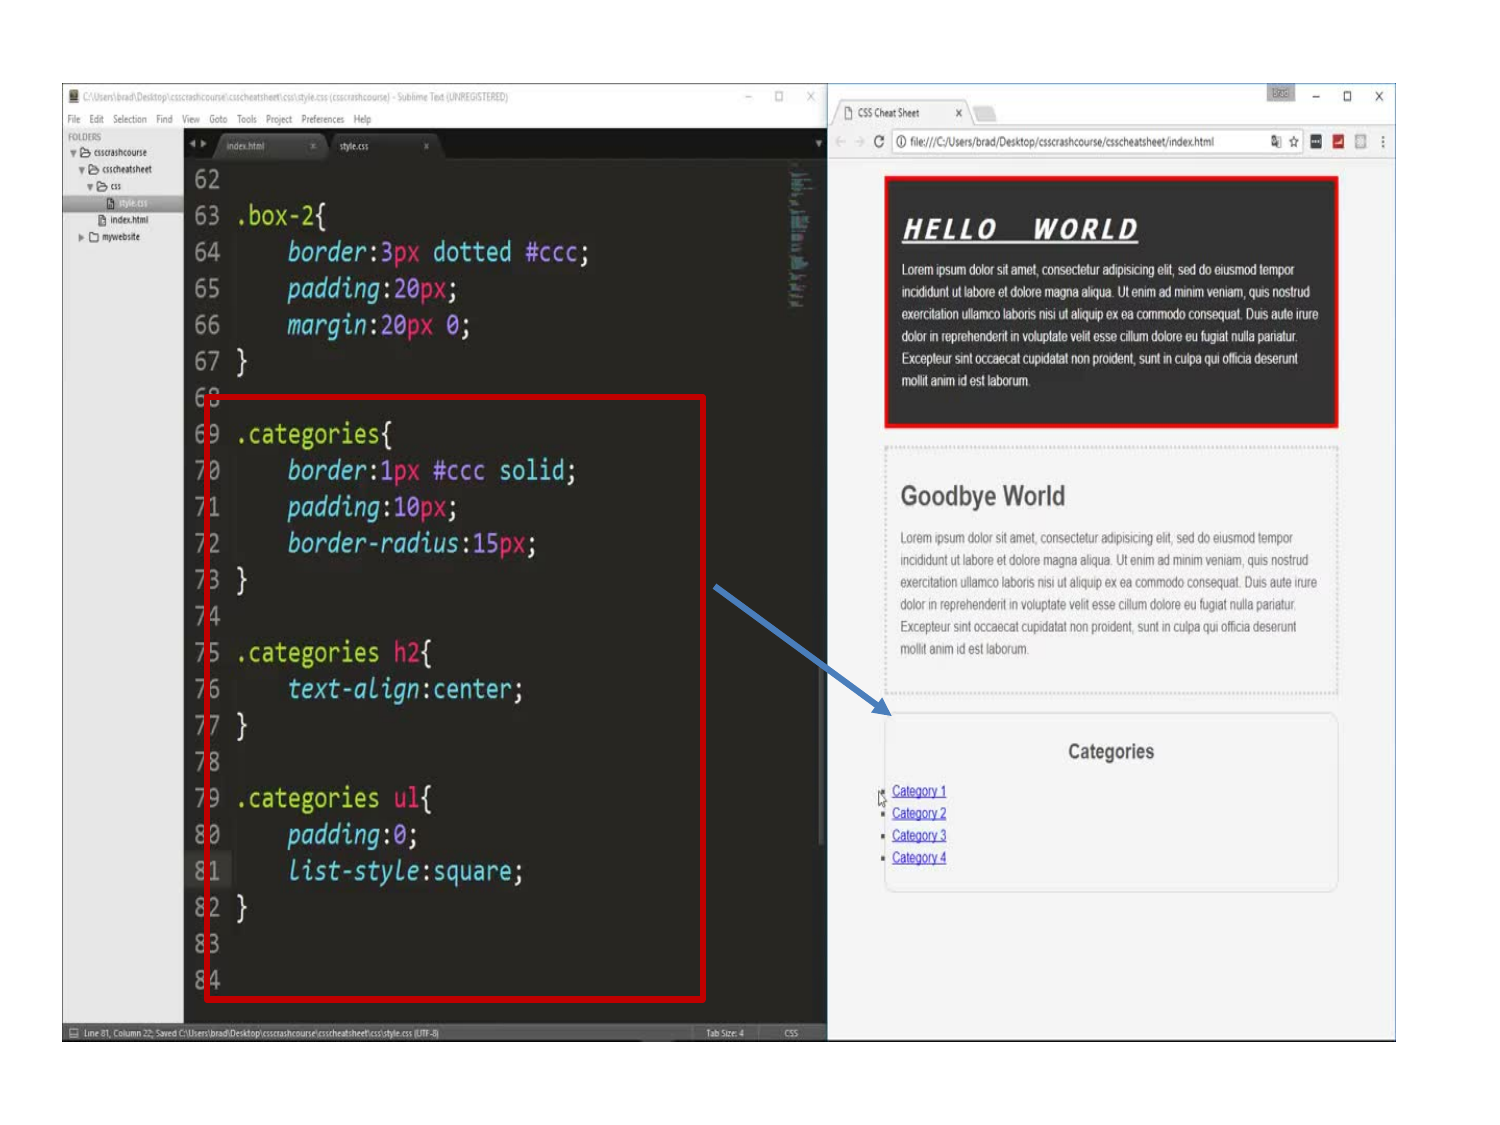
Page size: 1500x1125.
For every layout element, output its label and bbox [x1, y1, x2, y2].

picture [62, 83, 1396, 1042]
text_box [714, 585, 892, 717]
